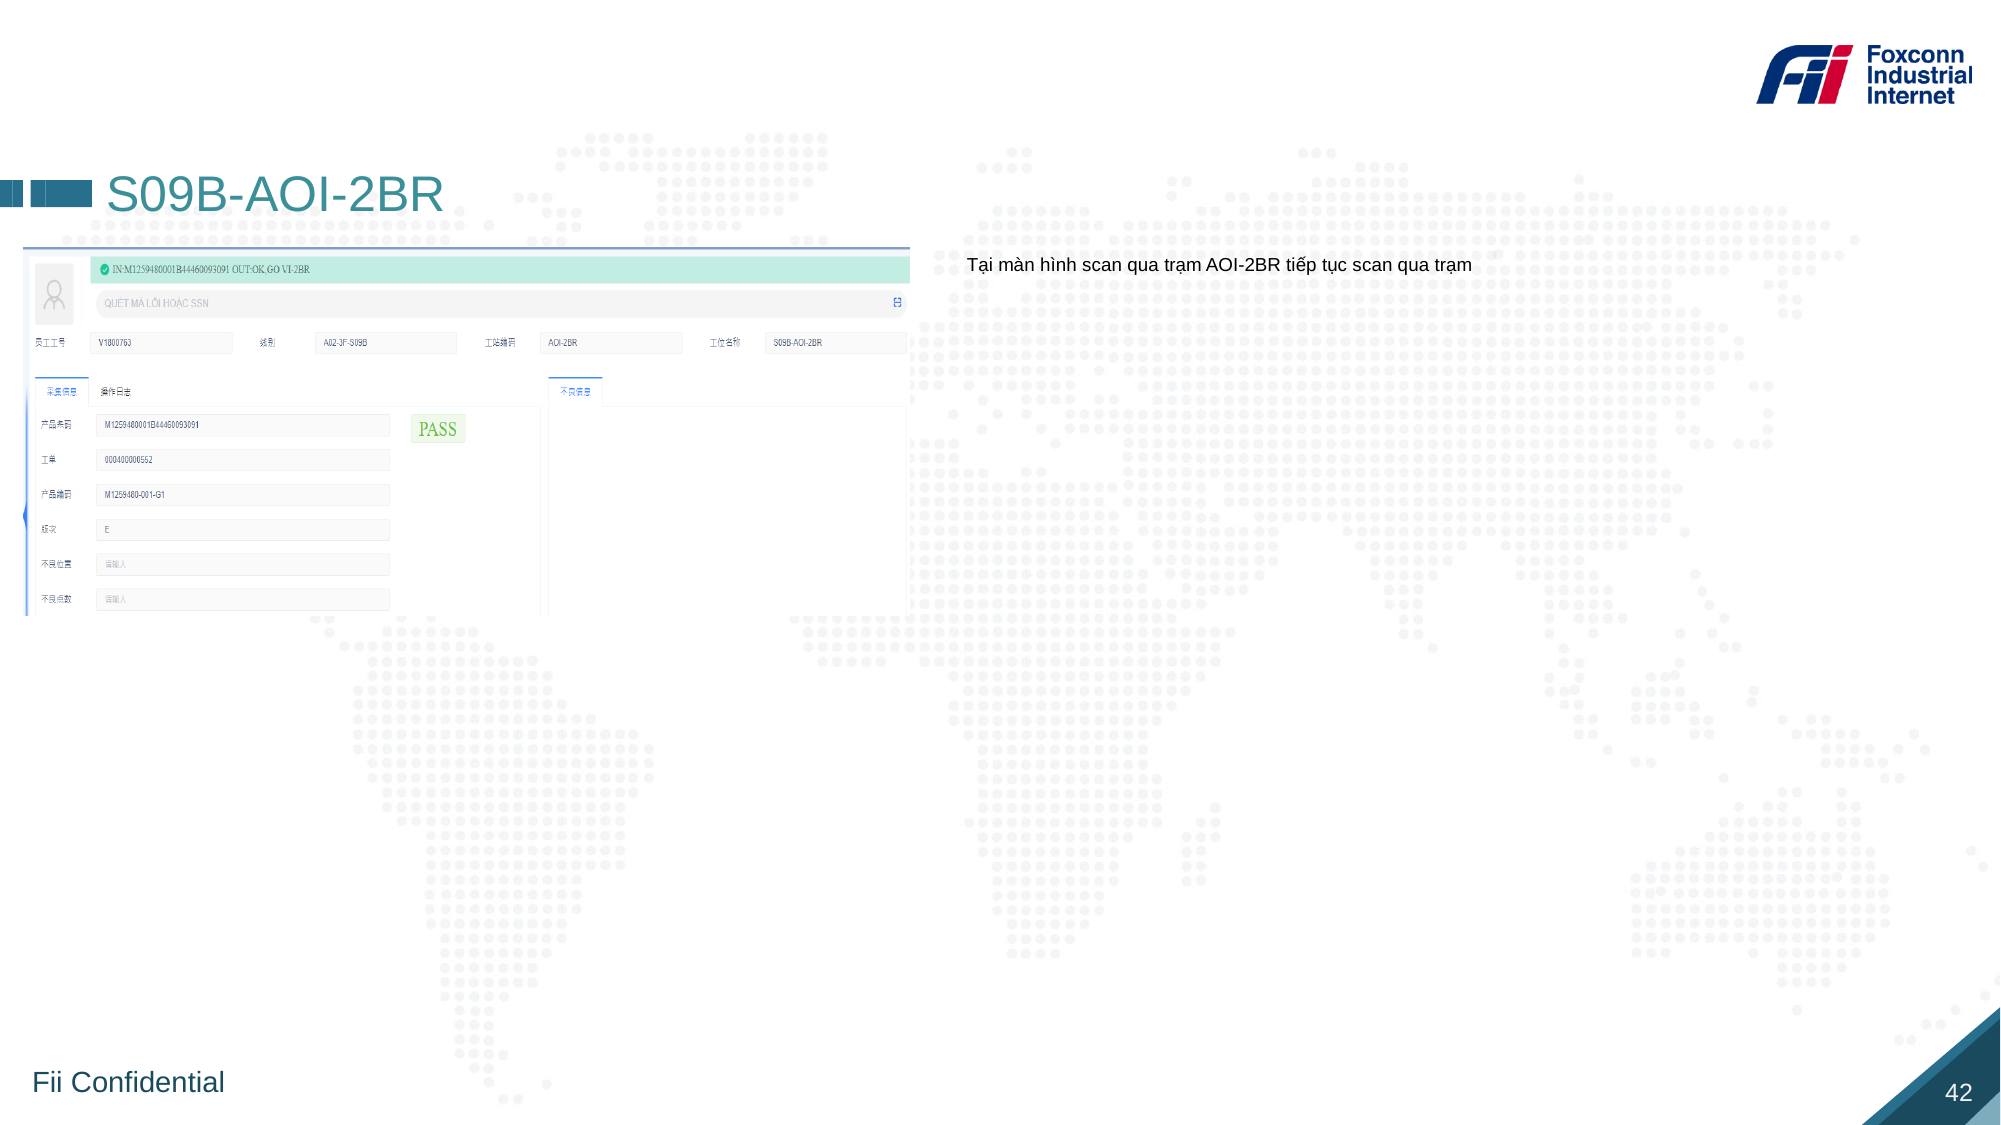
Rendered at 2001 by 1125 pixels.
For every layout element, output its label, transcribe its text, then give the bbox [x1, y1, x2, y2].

text_box Tại màn hình scan qua trạm AOI-2BR tiếp tục scan qua trạm [952, 244, 1694, 282]
title S09B-AOI-2BR [91, 160, 1694, 227]
picture [0, 0, 2000, 1125]
